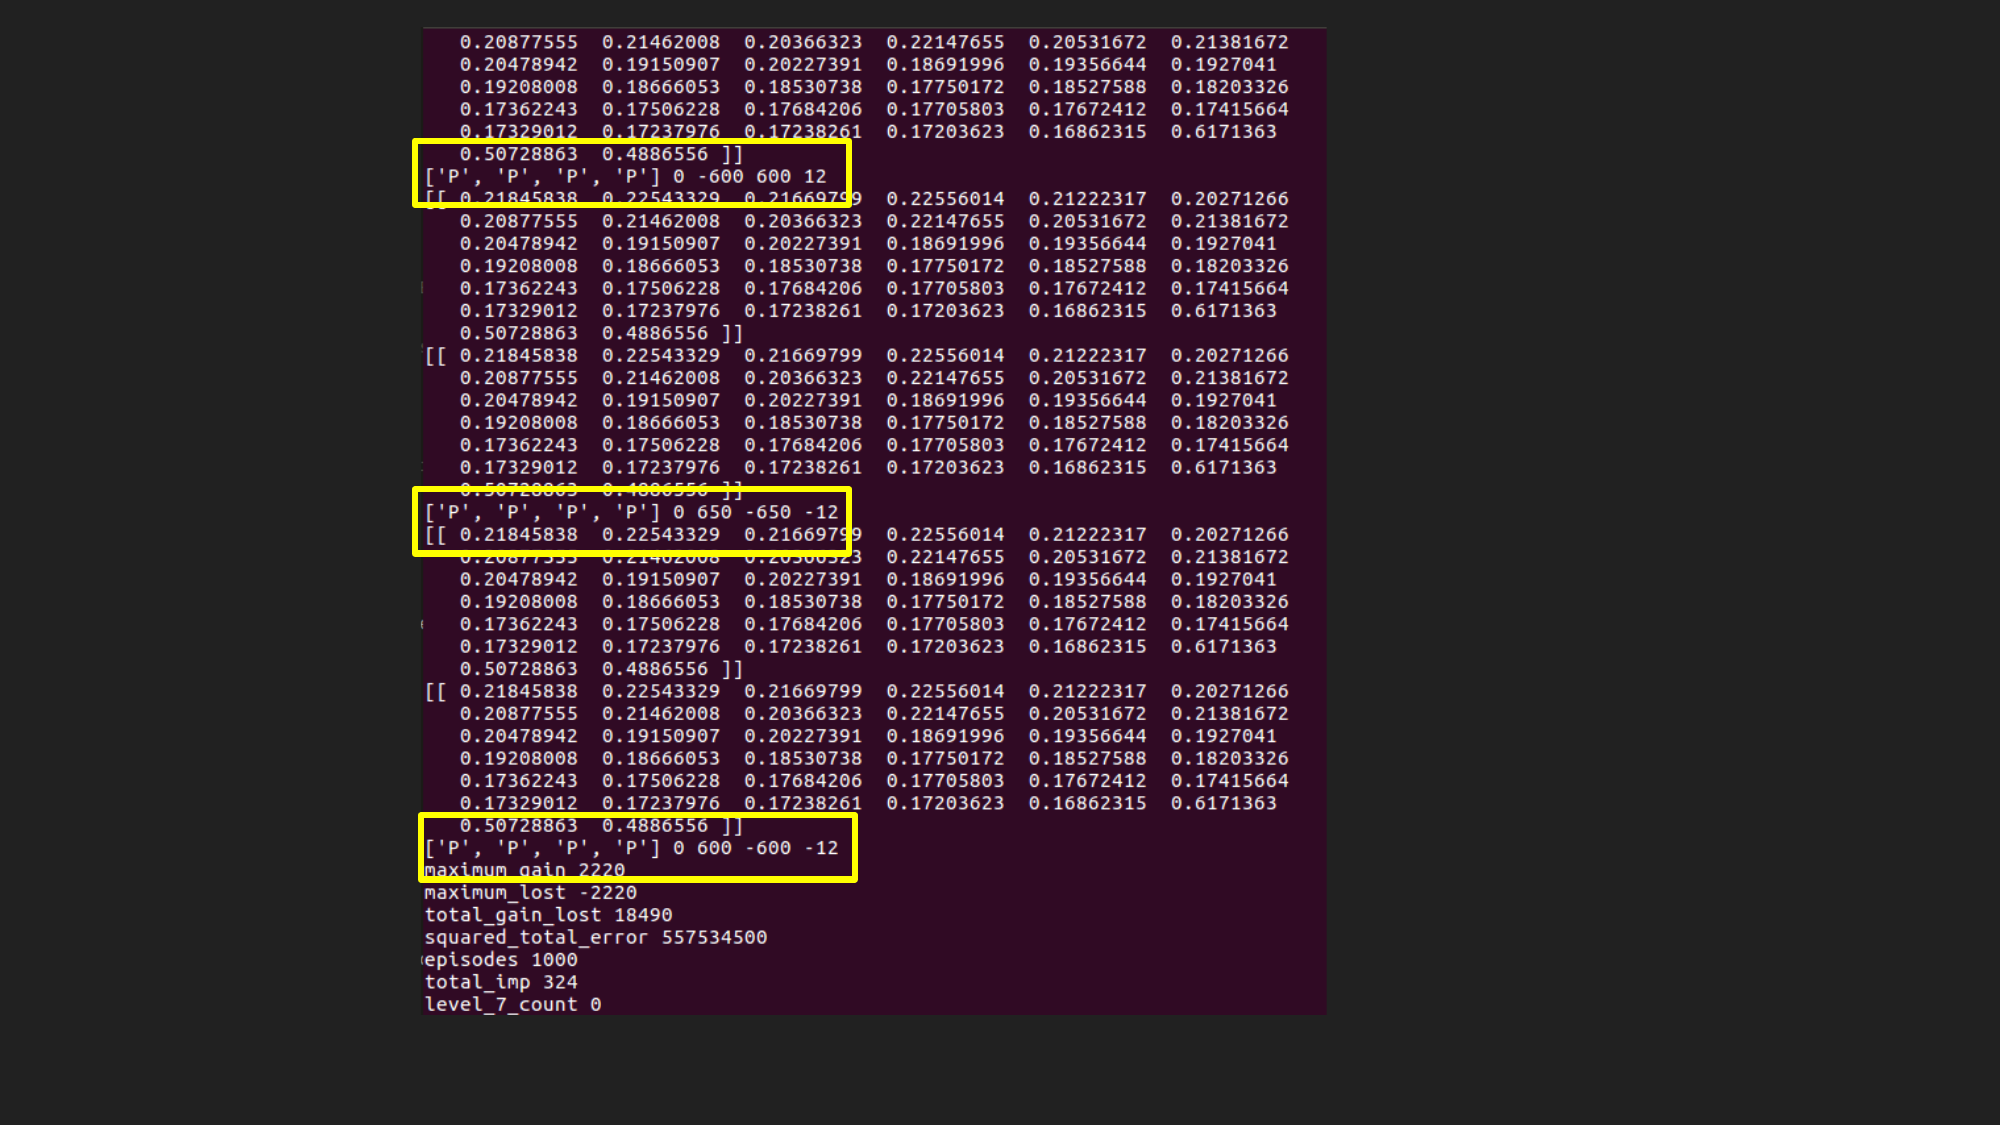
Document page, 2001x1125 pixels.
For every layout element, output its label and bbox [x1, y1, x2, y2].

text_box [414, 139, 420, 206]
picture [420, 27, 1327, 1016]
text_box [414, 488, 420, 555]
